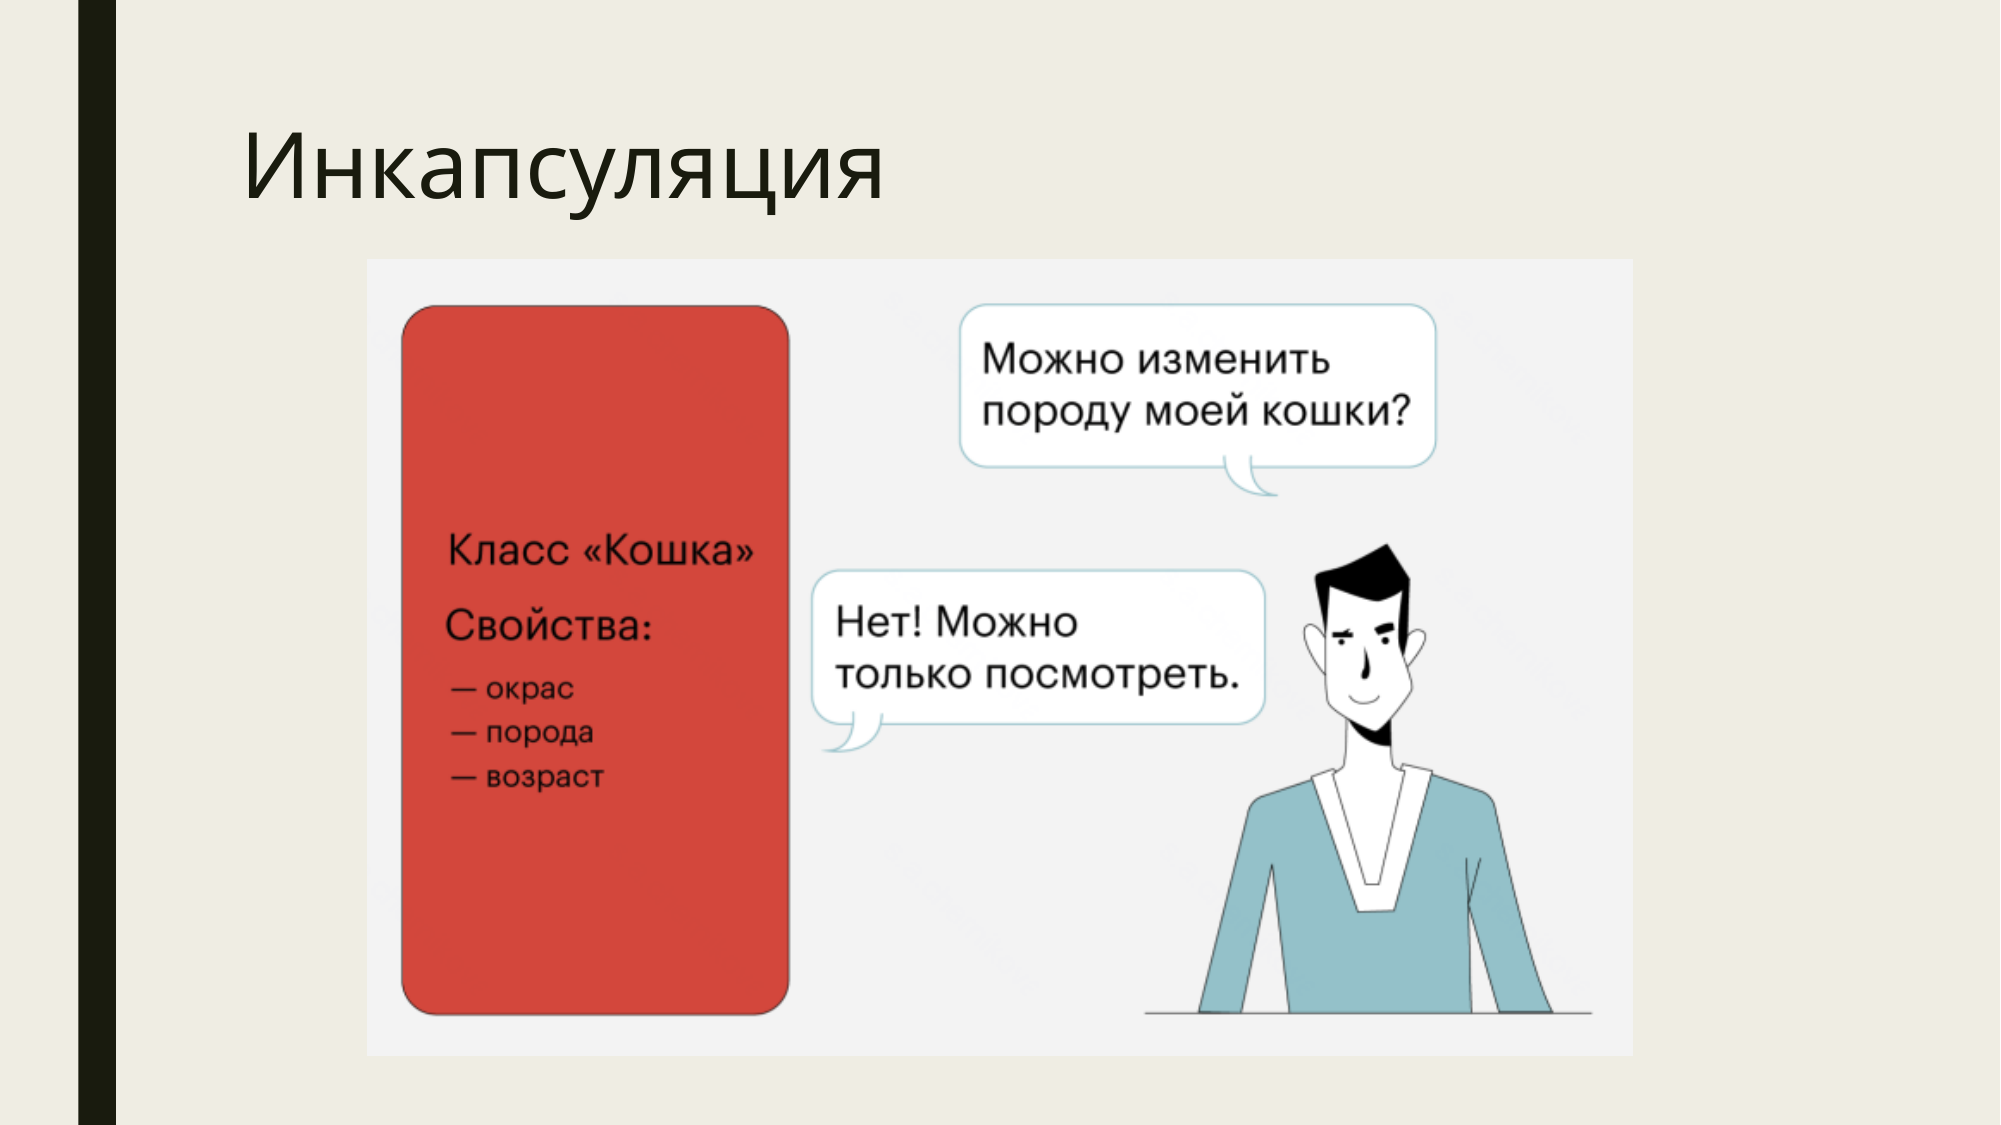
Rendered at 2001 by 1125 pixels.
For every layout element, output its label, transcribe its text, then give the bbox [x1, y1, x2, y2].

picture [367, 259, 1633, 1056]
title Инкапсуляция [225, 112, 1800, 357]
